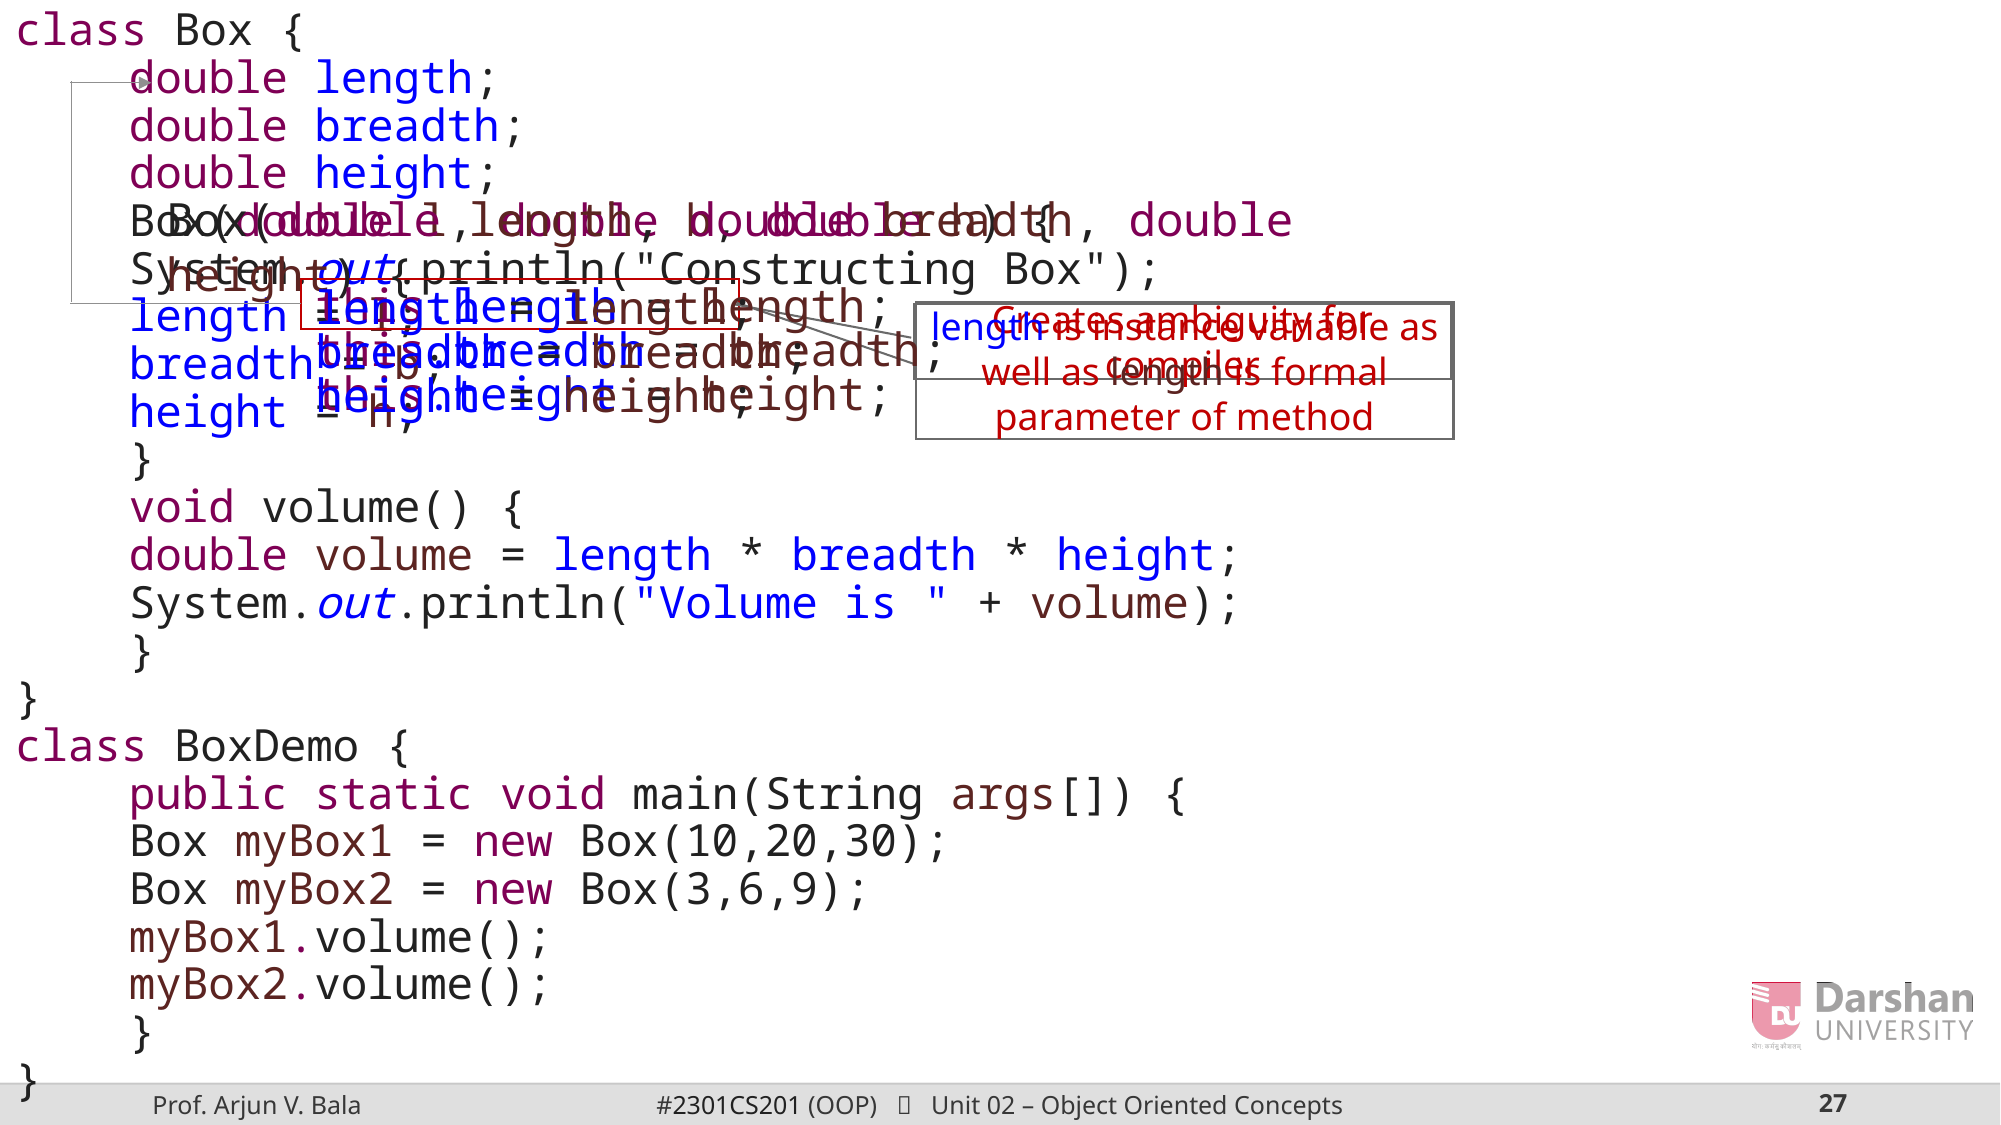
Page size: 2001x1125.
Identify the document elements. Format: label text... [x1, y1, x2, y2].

text_box Box(double length, double breadth, double height) { [302, 183, 1502, 308]
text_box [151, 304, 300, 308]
text_box String word2 = word1.toUpperCase(); returns a new string formed from word1 by converting its characters to upper case String word3 = word1.toLowerCase(); returns a new string formed from word1 by converting its characters to lower case [1752, 982, 1973, 1050]
list class Box { double length; double breadth; double height; Box(double l, double b, double h) { System.out.println("Constructing Box"); length = l; breadth = b; height = h; } void volume() { double volume = length * breadth * height; System.out.println("Volume is " + volume); } } class BoxDemo { public static void main(String args[]) { Box myBox1 = new Box(10,20,30); Box myBox2 = new Box(3,6,9); myBox1.volume(); myBox2.volume(); } } [0, 0, 1500, 1125]
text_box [70, 81, 302, 304]
text_box length is instance variable as well as length is formal parameter of method [915, 429, 1455, 440]
text_box length = length; breadth = breadth; height = height; [300, 282, 1498, 429]
text_box this.length = length; this.breadth = breadth; this.height = height; [302, 279, 1501, 427]
